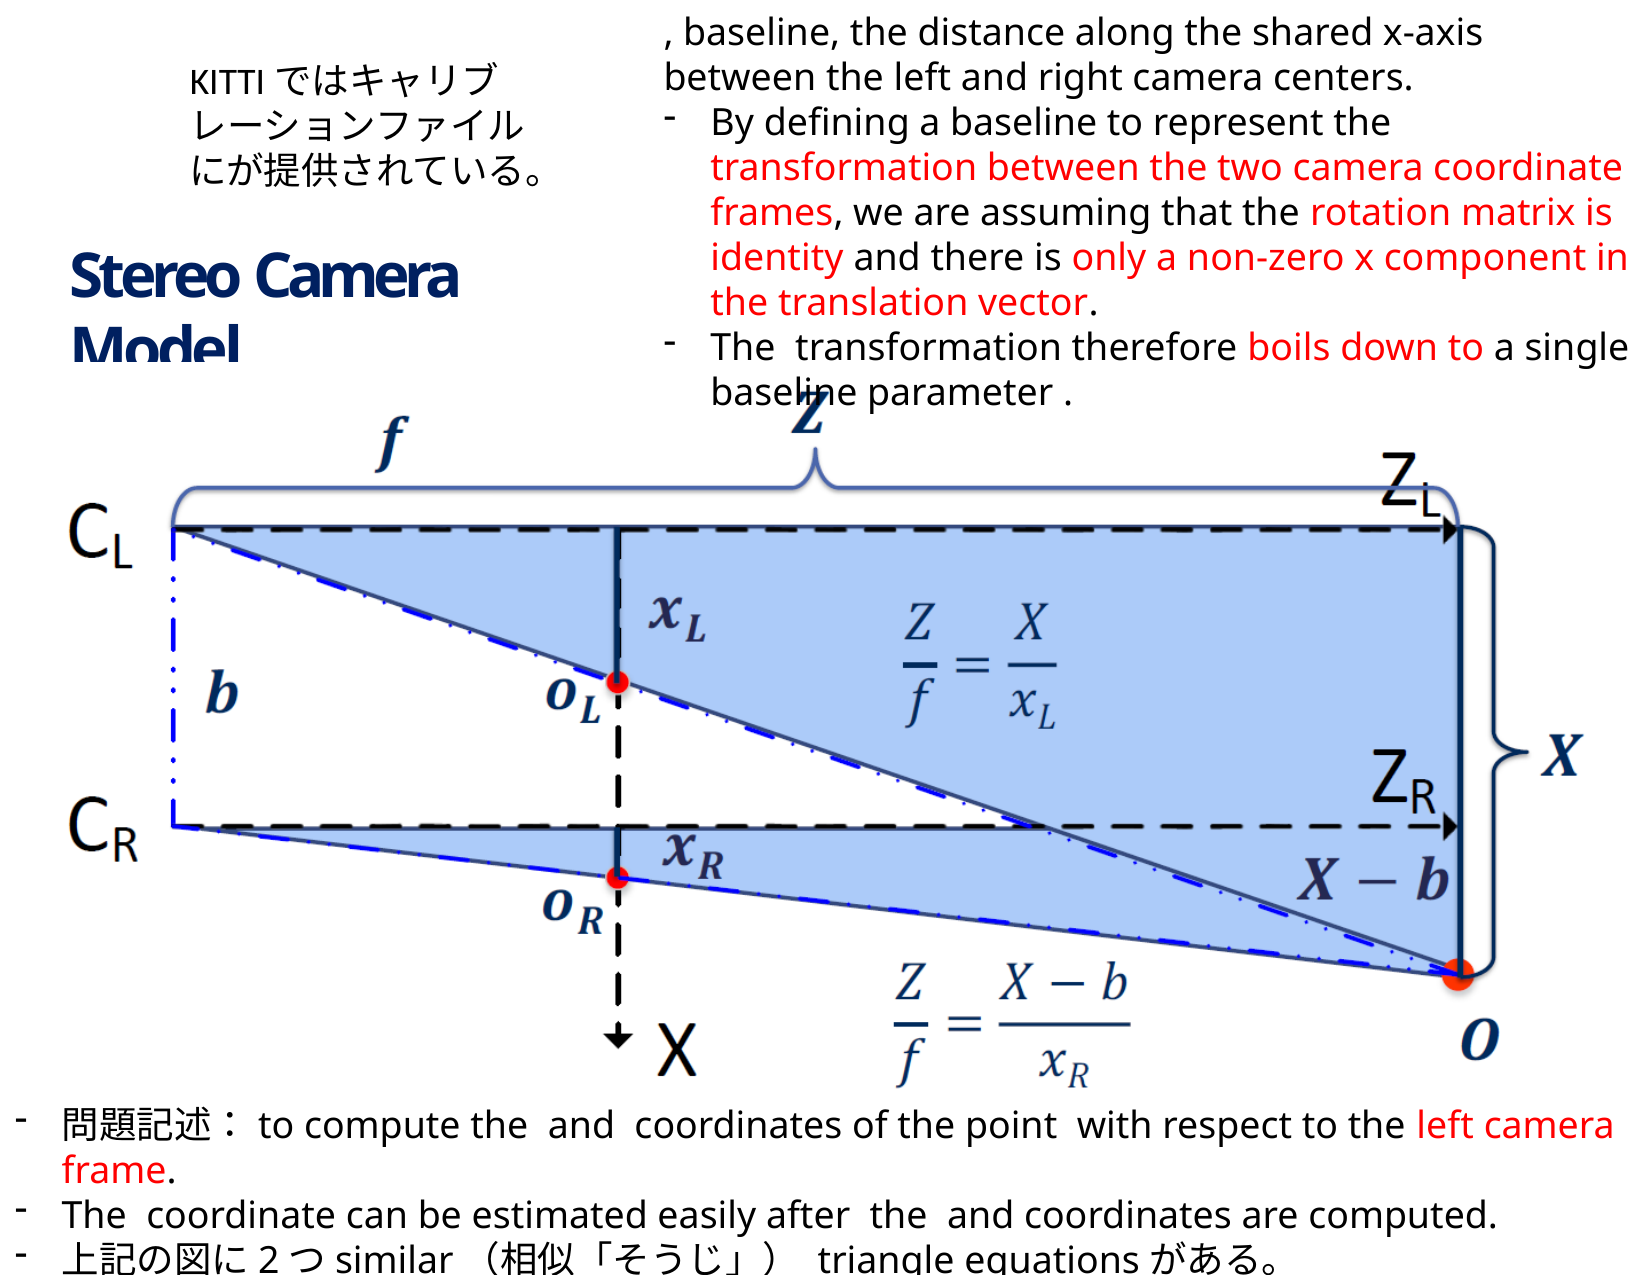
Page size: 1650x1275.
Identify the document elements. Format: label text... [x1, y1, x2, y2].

text_box Stereo Camera Model [67, 233, 649, 359]
picture [37, 362, 1612, 1100]
